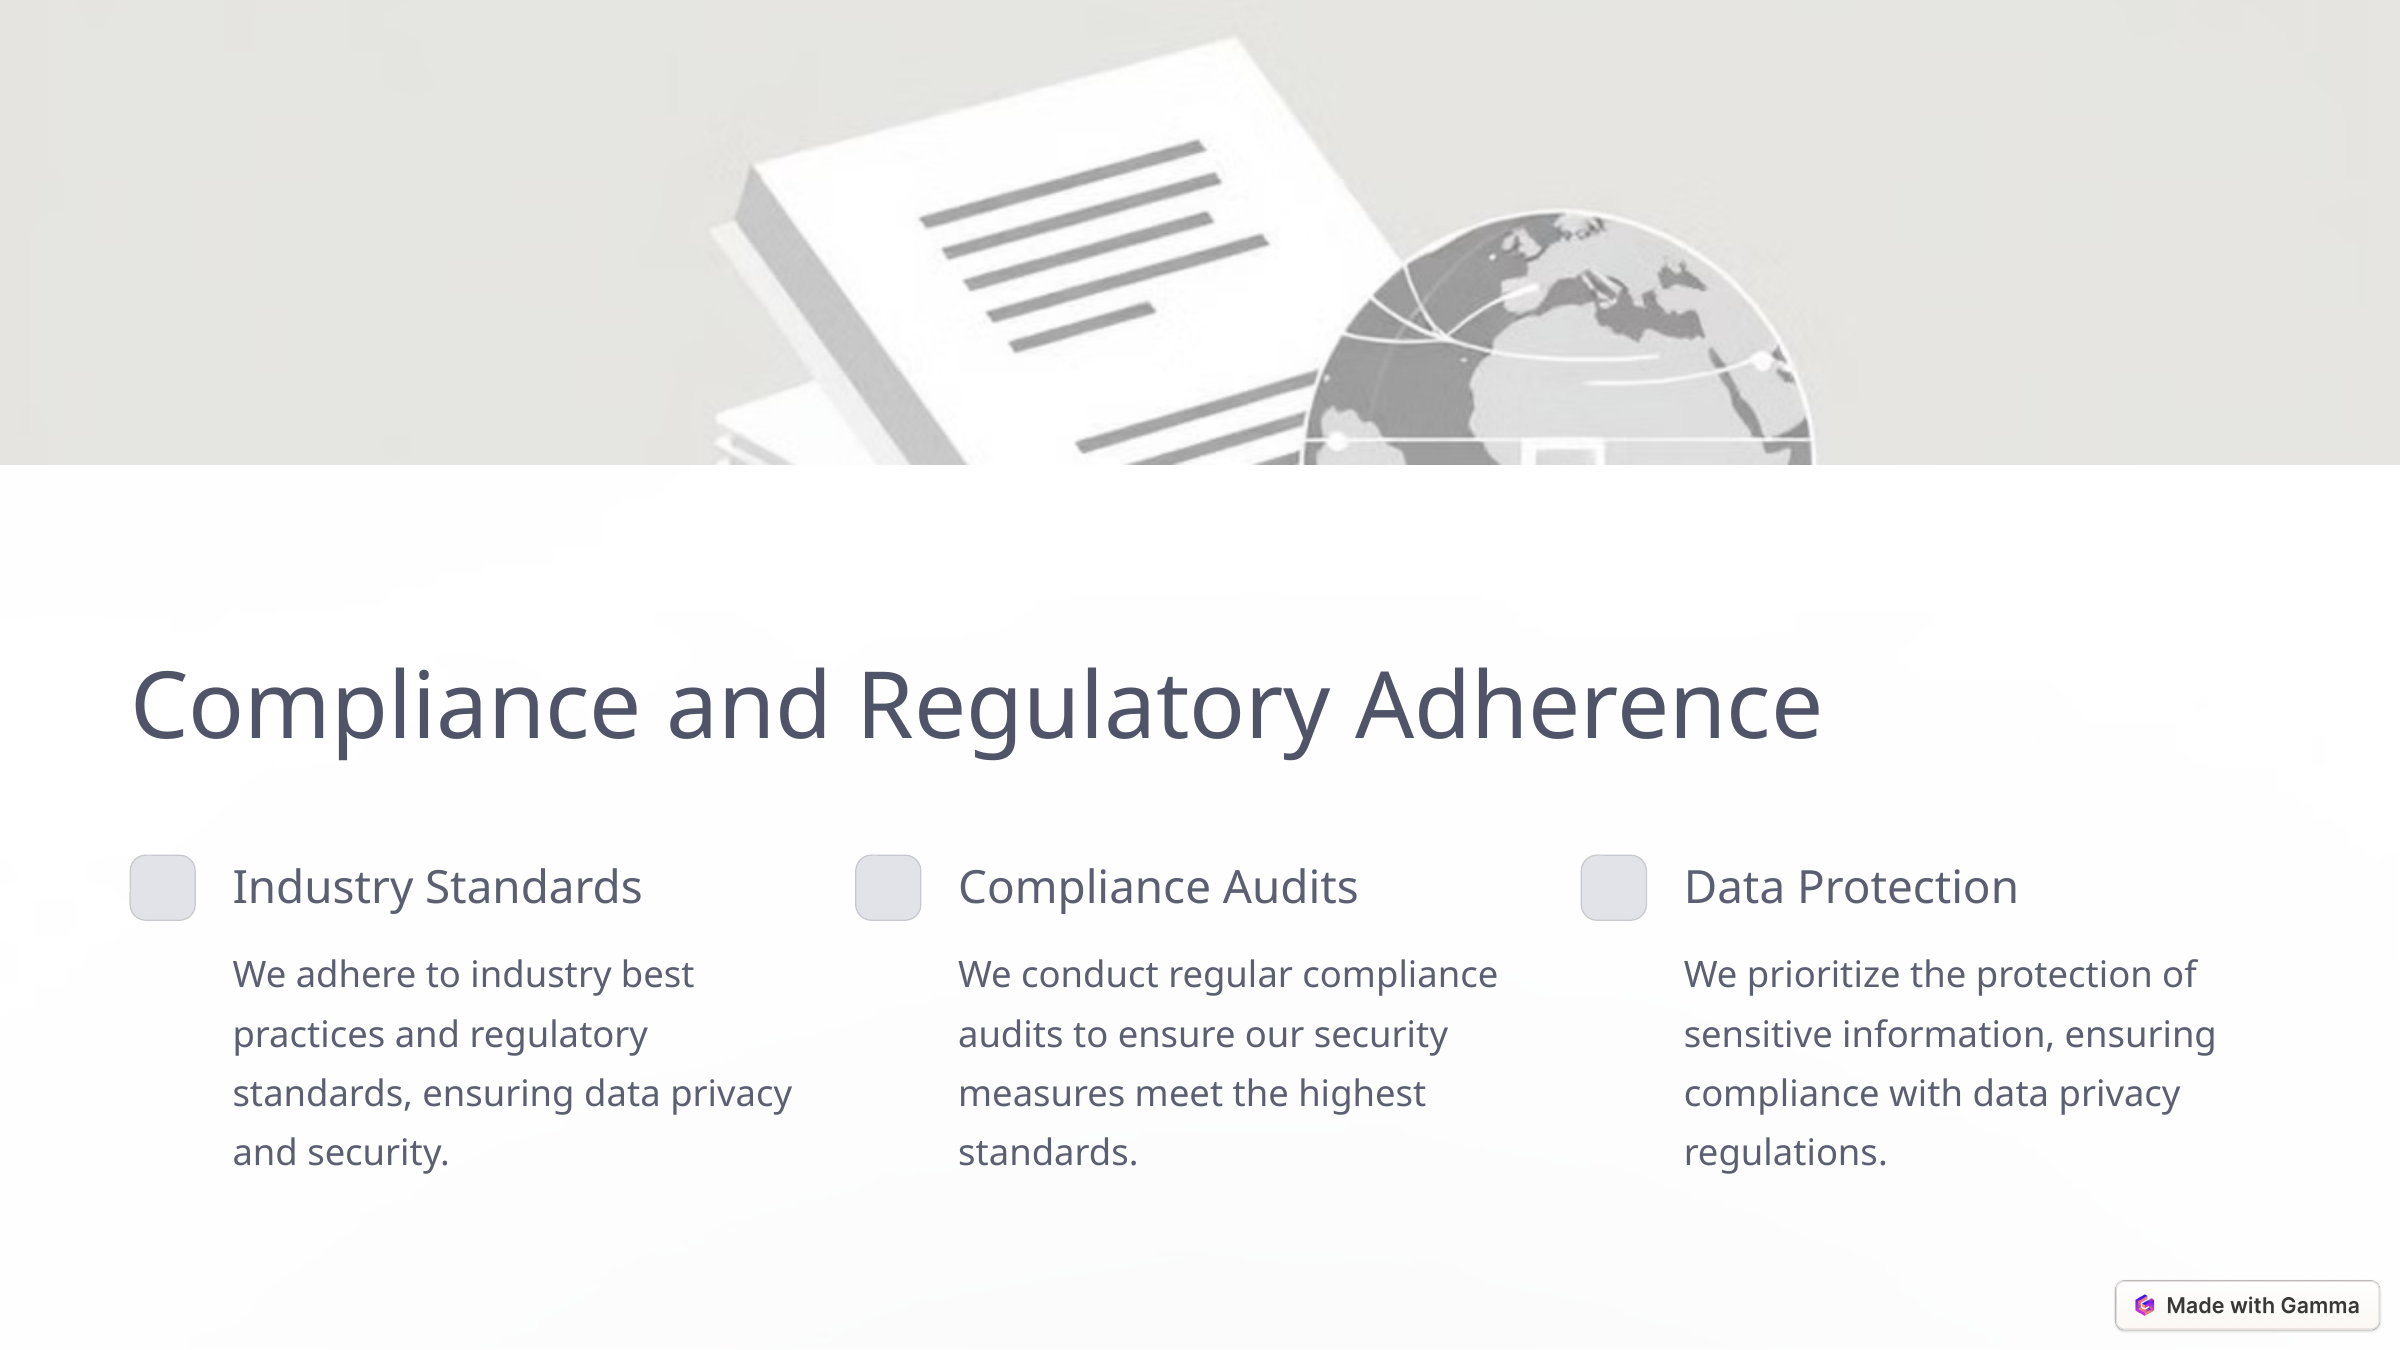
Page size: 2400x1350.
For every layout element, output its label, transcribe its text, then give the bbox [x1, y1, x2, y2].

text_box [855, 855, 921, 921]
text_box We adhere to industry best practices and regulatory standards, ensuring data privacy and security. [232, 935, 819, 1174]
text_box [130, 855, 196, 921]
text_box Data Protection [1683, 855, 2149, 914]
text_box We prioritize the protection of sensitive information, ensuring compliance with data privacy regulations. [1683, 935, 2270, 1174]
picture [0, 0, 2400, 466]
text_box We conduct regular compliance audits to ensure our security measures meet the highest standards. [958, 935, 1545, 1174]
text_box Compliance Audits [958, 855, 1424, 914]
text_box Industry Standards [232, 855, 698, 914]
picture [2106, 1271, 2389, 1339]
text_box [1581, 855, 1647, 921]
text_box Compliance and Regulatory Adherence [130, 641, 1843, 758]
